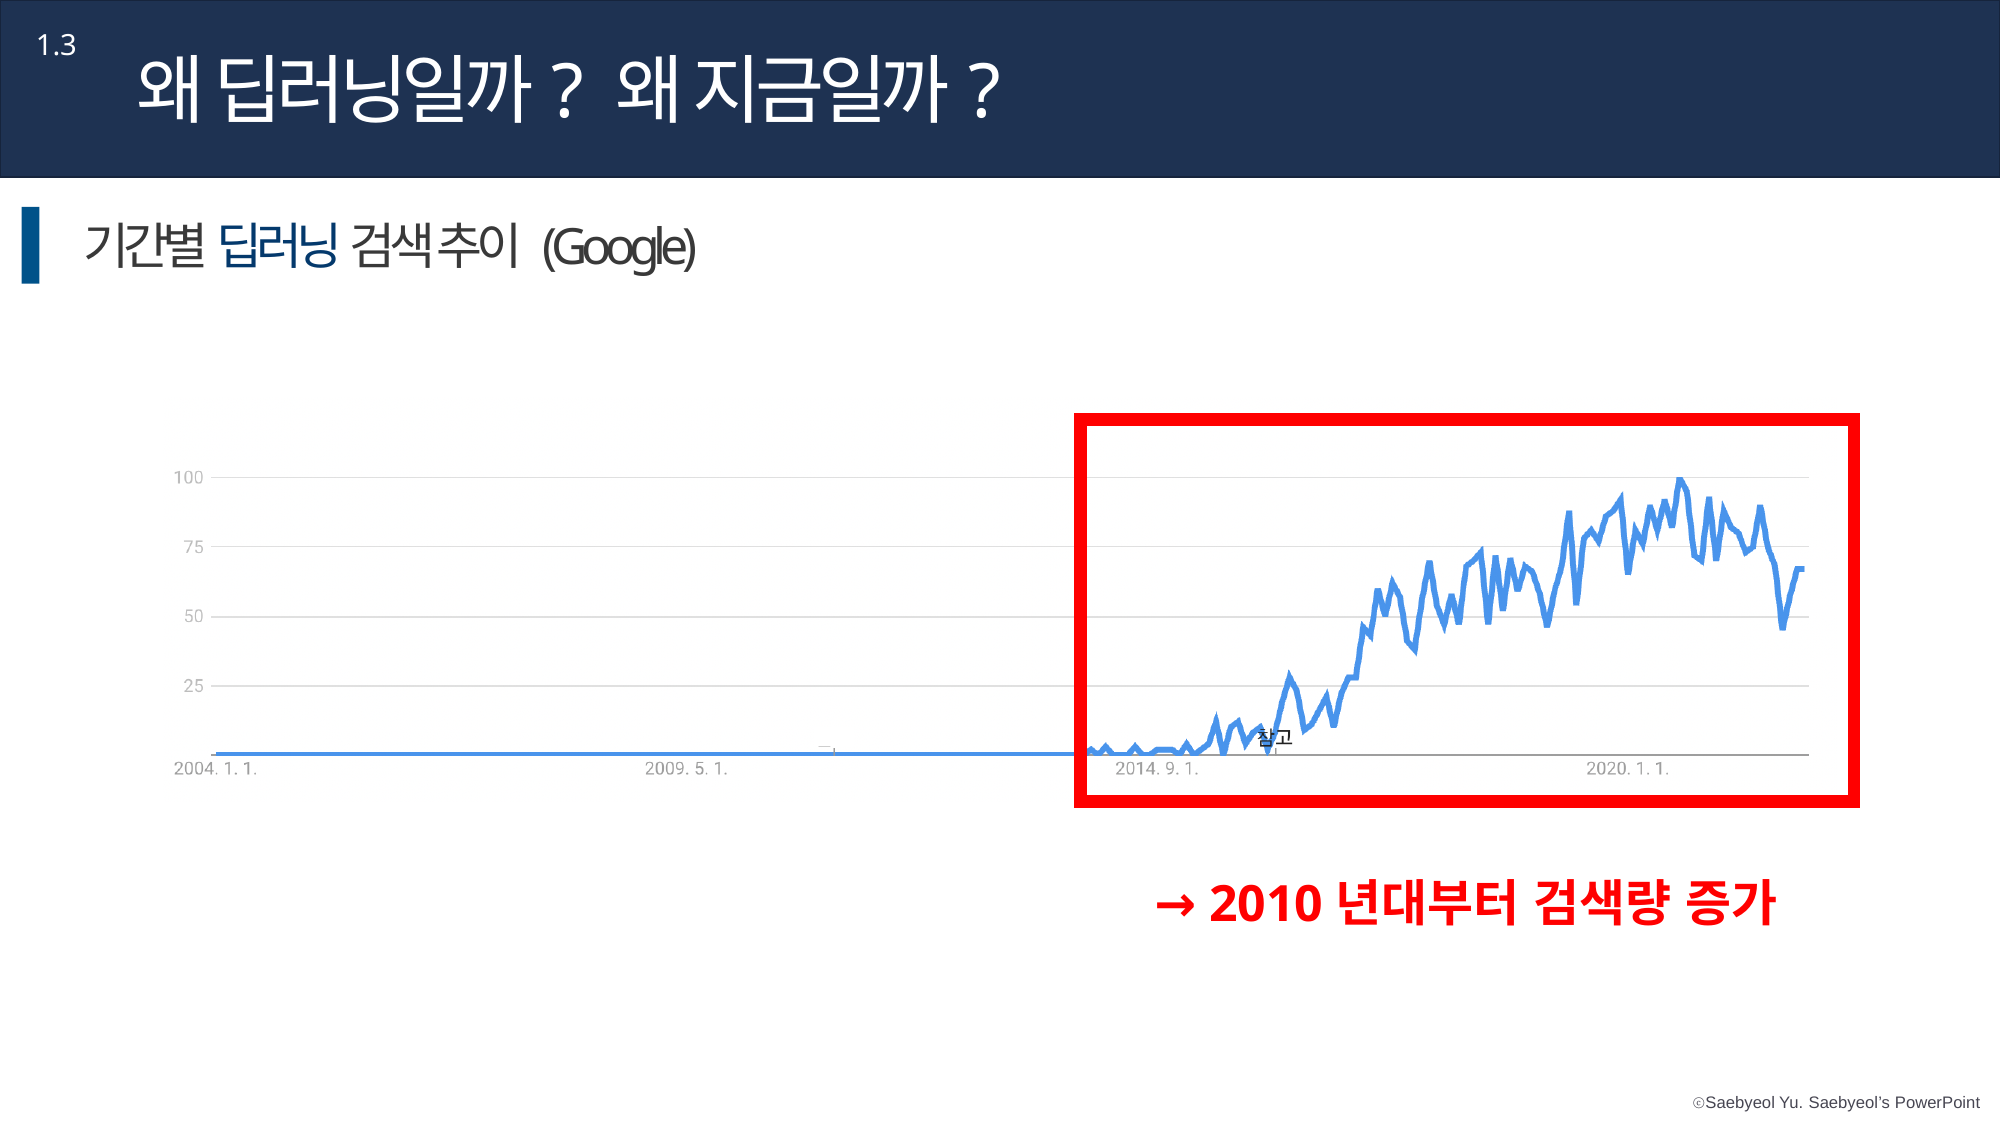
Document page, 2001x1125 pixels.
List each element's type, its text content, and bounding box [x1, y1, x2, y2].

text_box 왜 딥러닝일까? 왜 지금일까? [121, 35, 1016, 140]
text_box [21, 206, 40, 285]
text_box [163, 397, 1837, 802]
text_box → 2010년대부터 검색량 증가 [1139, 863, 1793, 939]
text_box [1079, 419, 1855, 803]
text_box 1.3 [21, 19, 92, 69]
text_box 기간별 딥러닝 검색 추이 (Google) [74, 207, 707, 283]
text_box [0, 0, 2000, 178]
